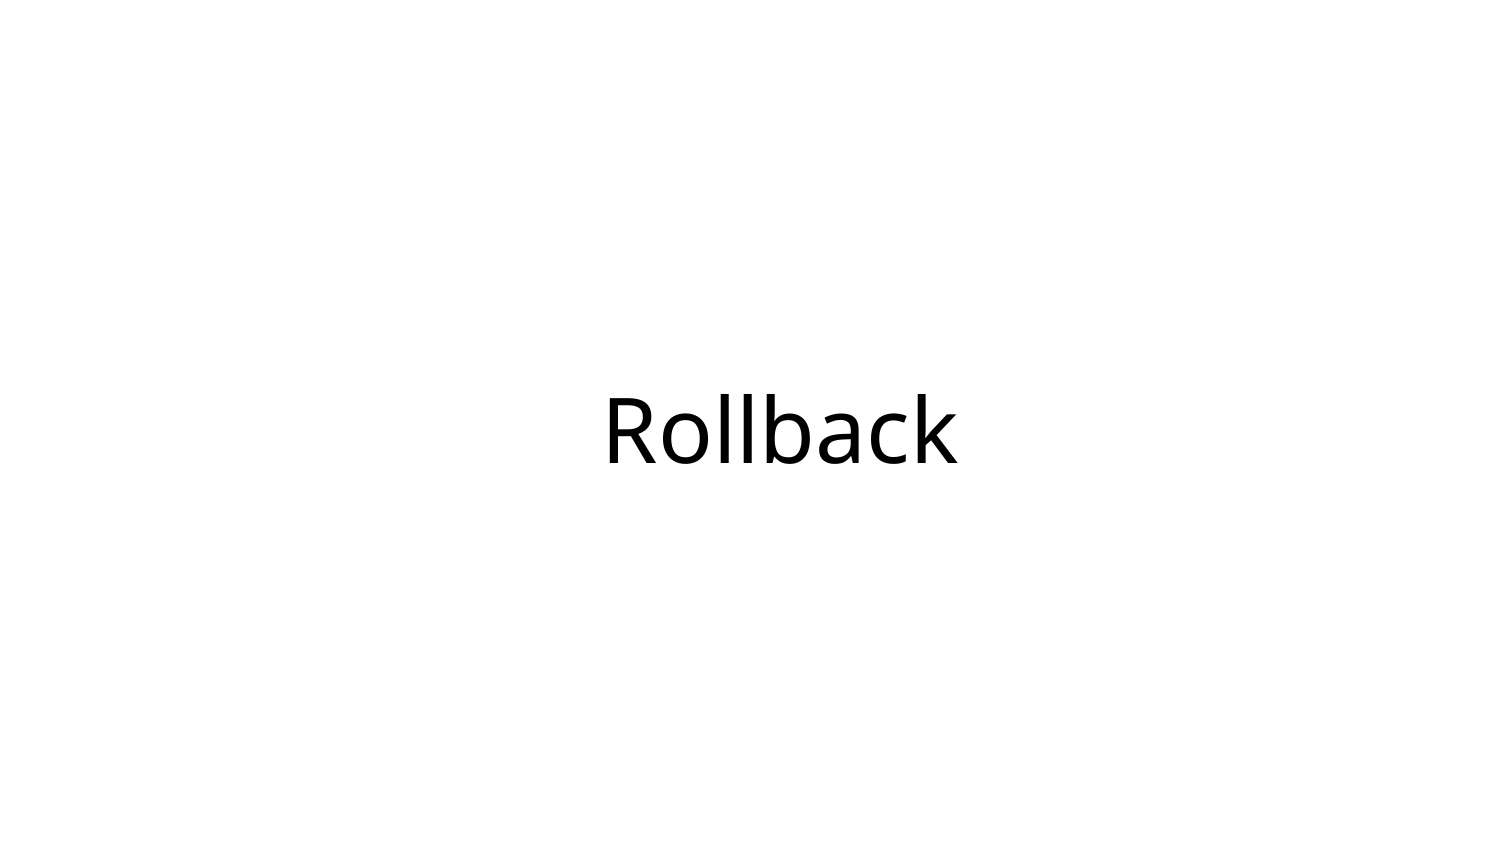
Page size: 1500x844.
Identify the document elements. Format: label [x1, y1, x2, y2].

text_box [573, 353, 988, 482]
